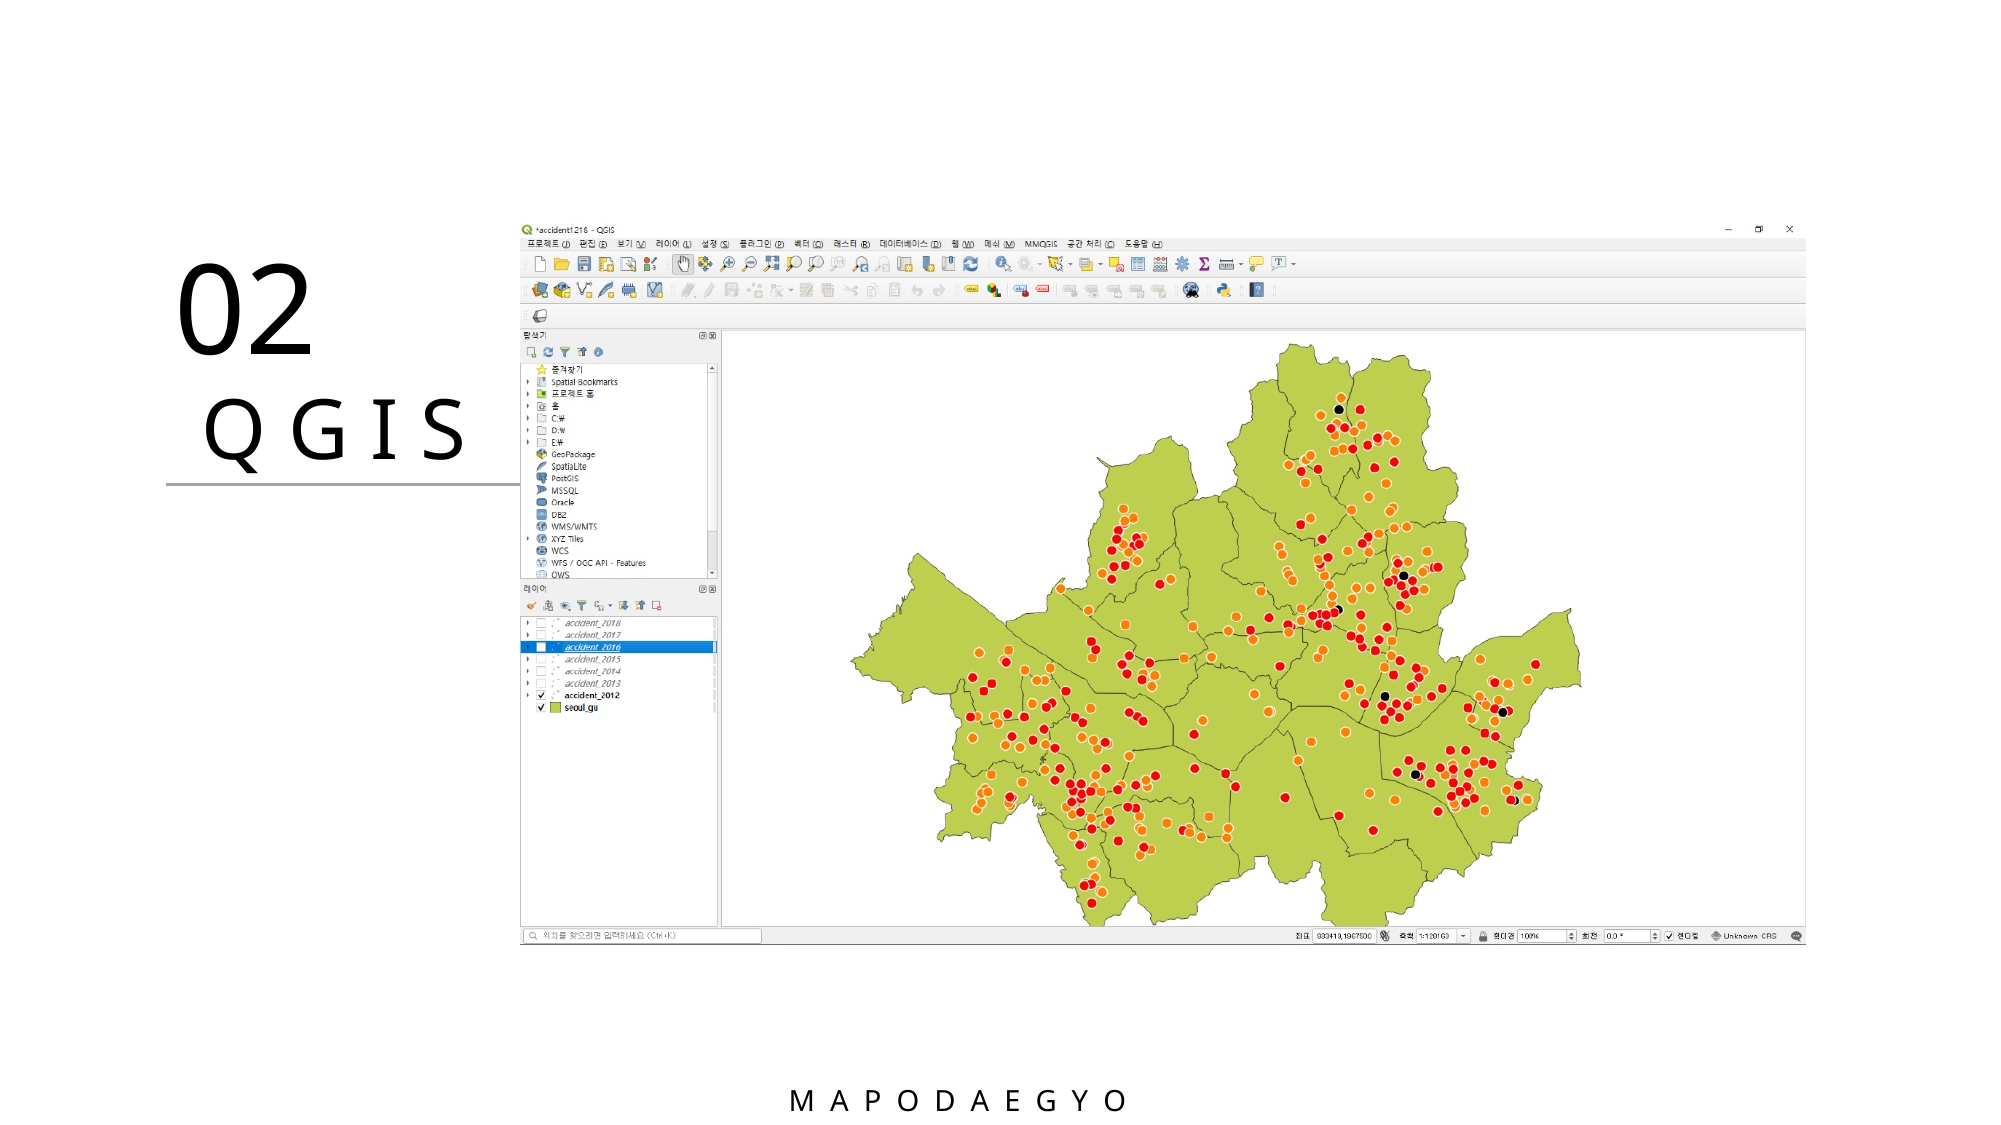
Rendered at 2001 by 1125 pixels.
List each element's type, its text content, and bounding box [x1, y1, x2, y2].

picture [520, 222, 1806, 945]
text_box Q G I S [186, 368, 501, 484]
text_box 02 [159, 222, 344, 387]
text_box M A P O D A E G Y O [703, 1074, 1212, 1125]
